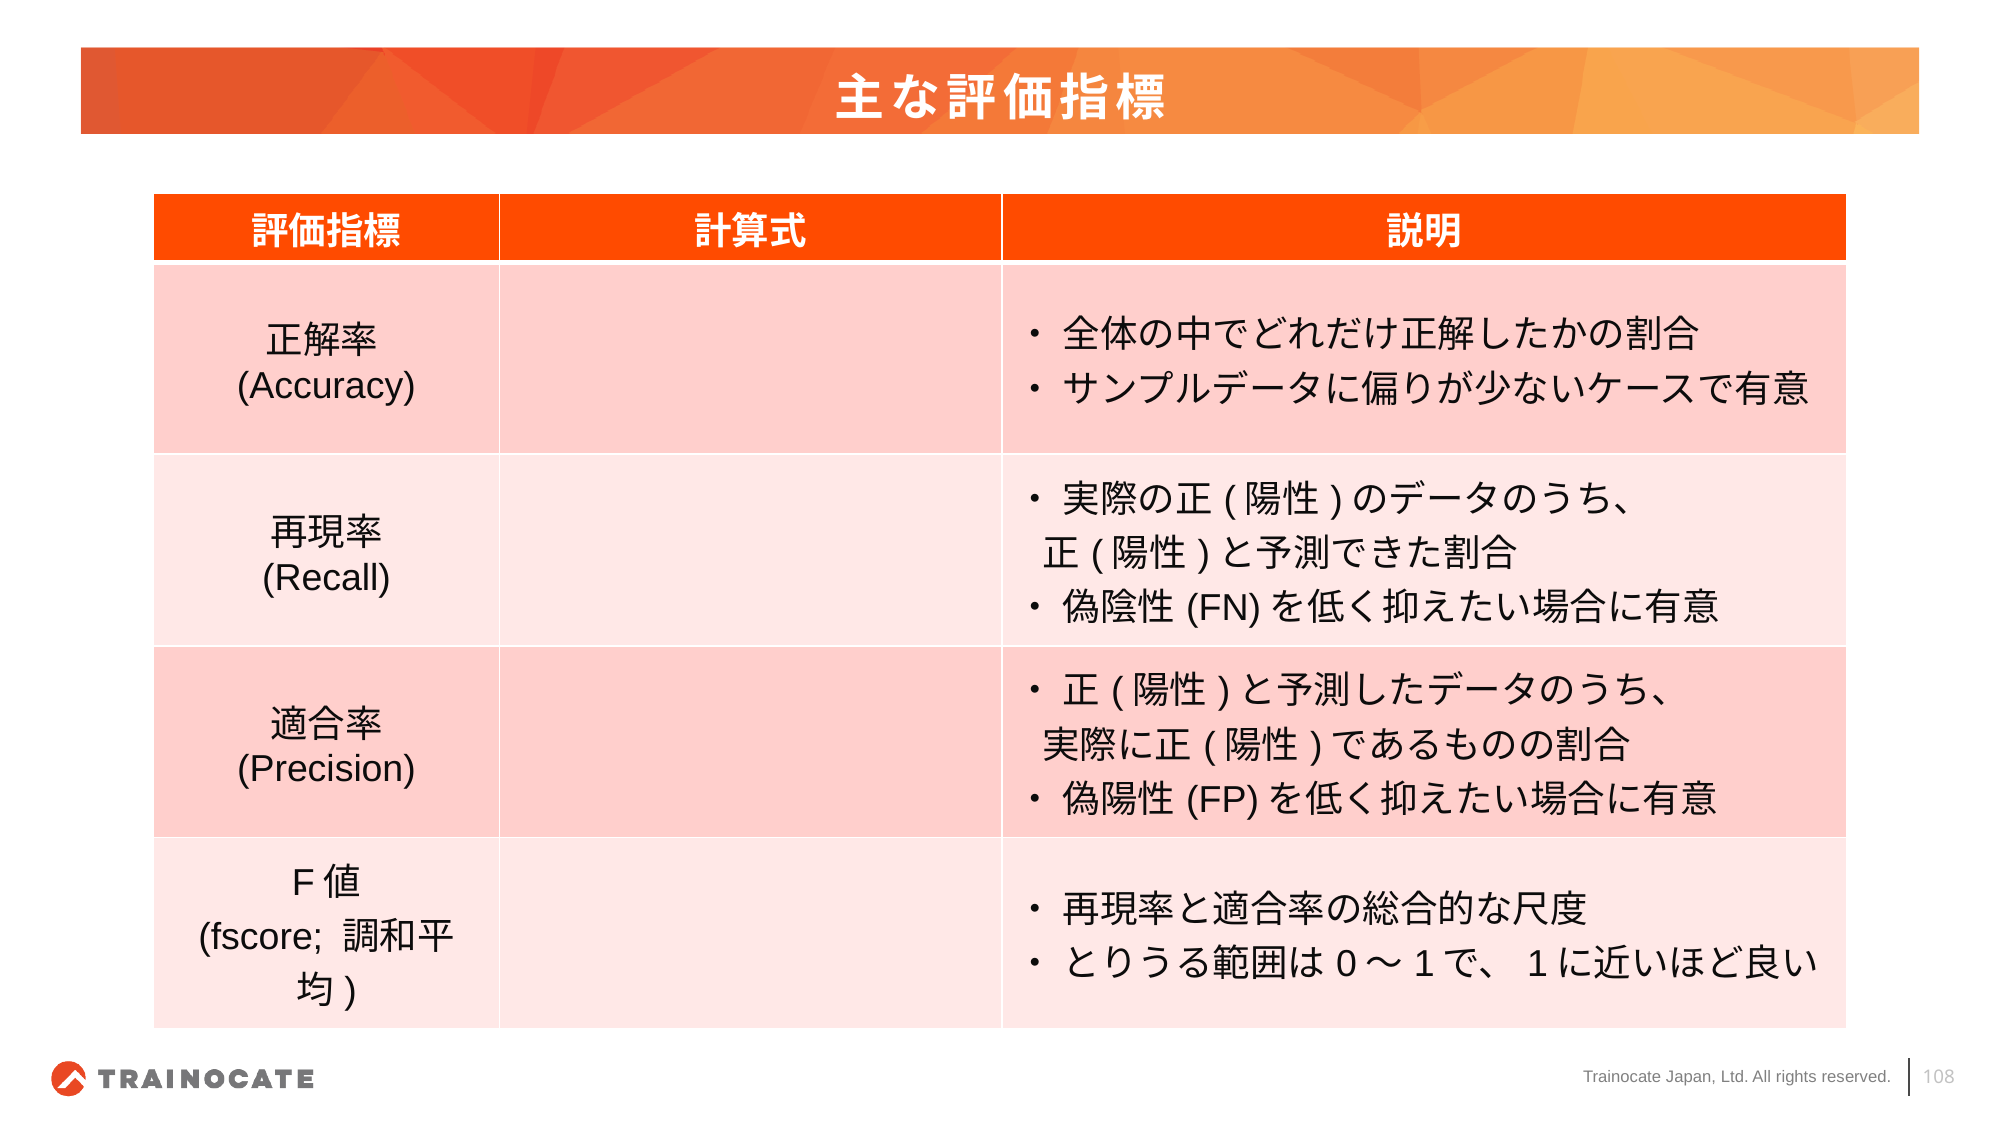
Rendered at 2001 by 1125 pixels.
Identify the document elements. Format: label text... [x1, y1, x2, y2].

picture [30, 1046, 335, 1109]
slide_number 108 [1519, 1060, 1970, 1095]
picture [80, 47, 1920, 60]
title 主な評価指標 [60, 60, 1940, 140]
